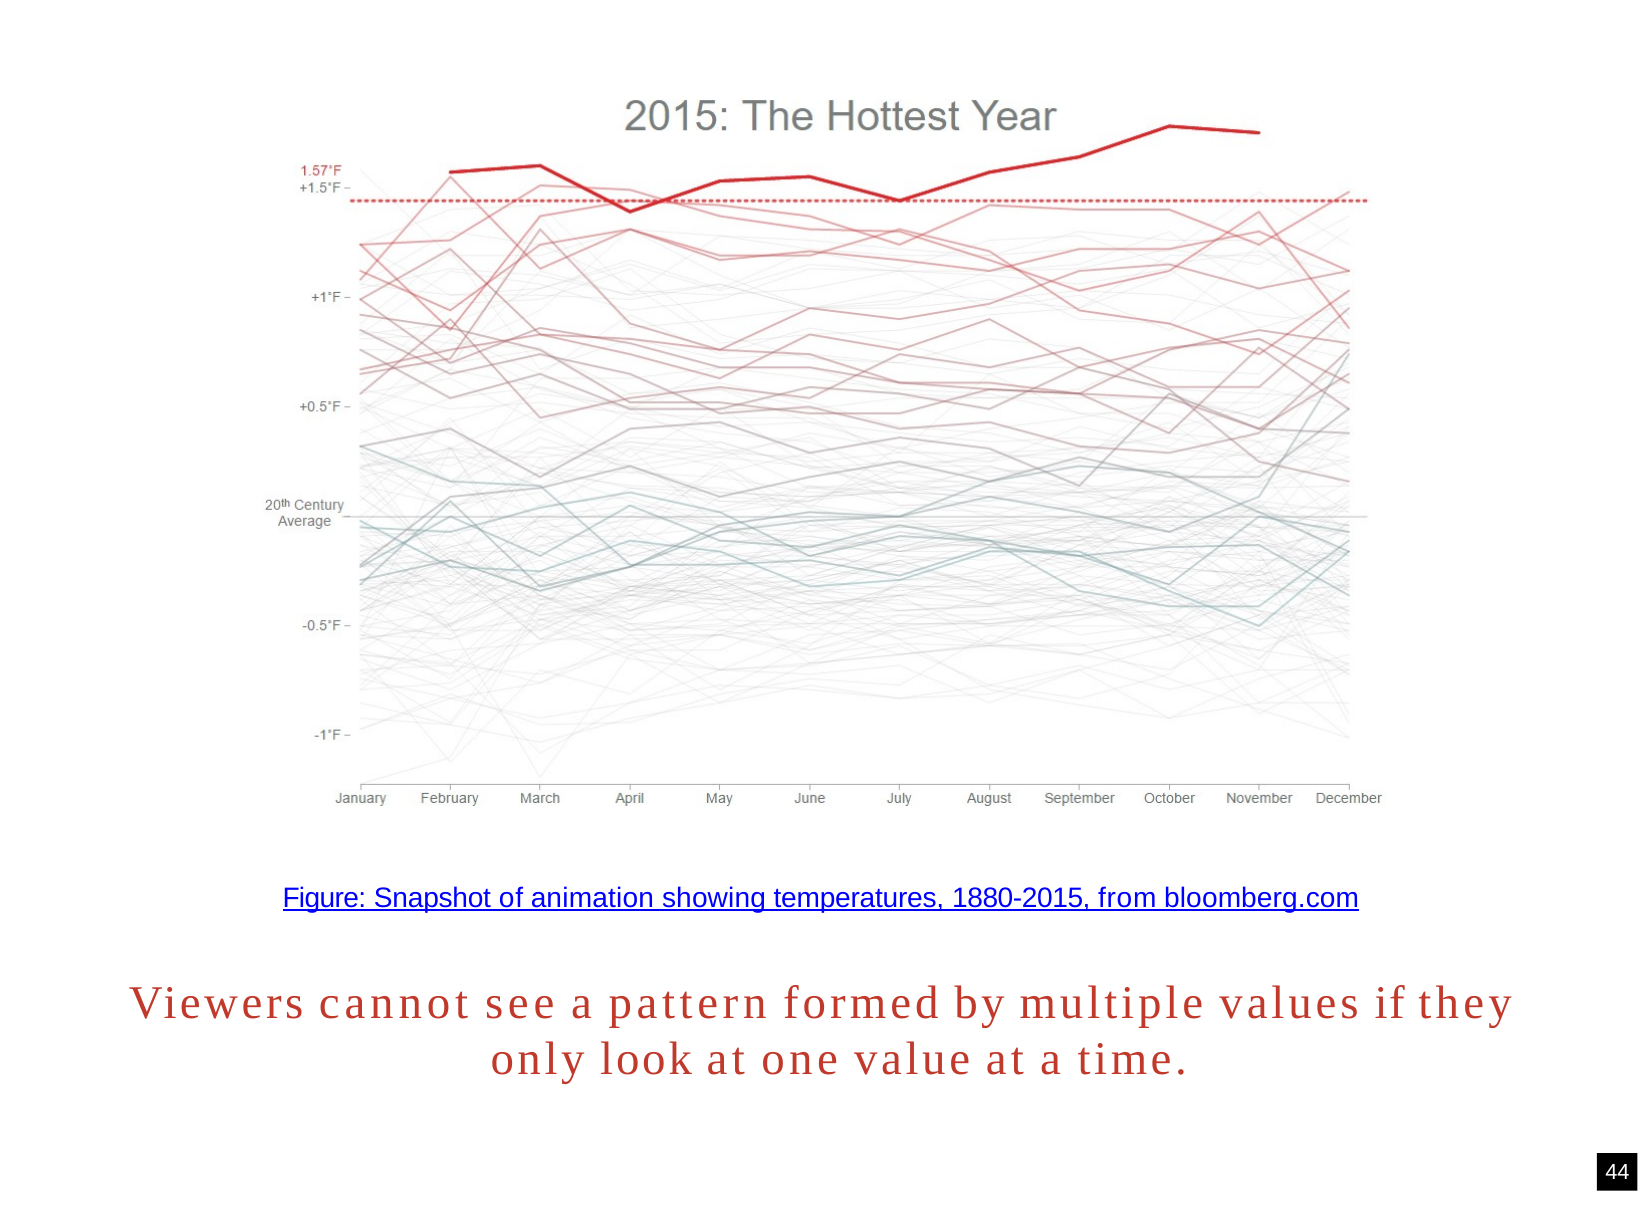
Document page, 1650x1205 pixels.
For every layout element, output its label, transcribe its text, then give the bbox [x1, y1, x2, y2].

text_box Viewers cannot see a pattern formed by multiple values if they only look at one value at a time. [126, 971, 1524, 1085]
text_box [262, 67, 1388, 813]
slide_number 44 [1601, 1160, 1634, 1205]
text_box Figure: Snapshot of animation showing temperatures, 1880-2015, from bloomberg.com [280, 879, 1370, 914]
